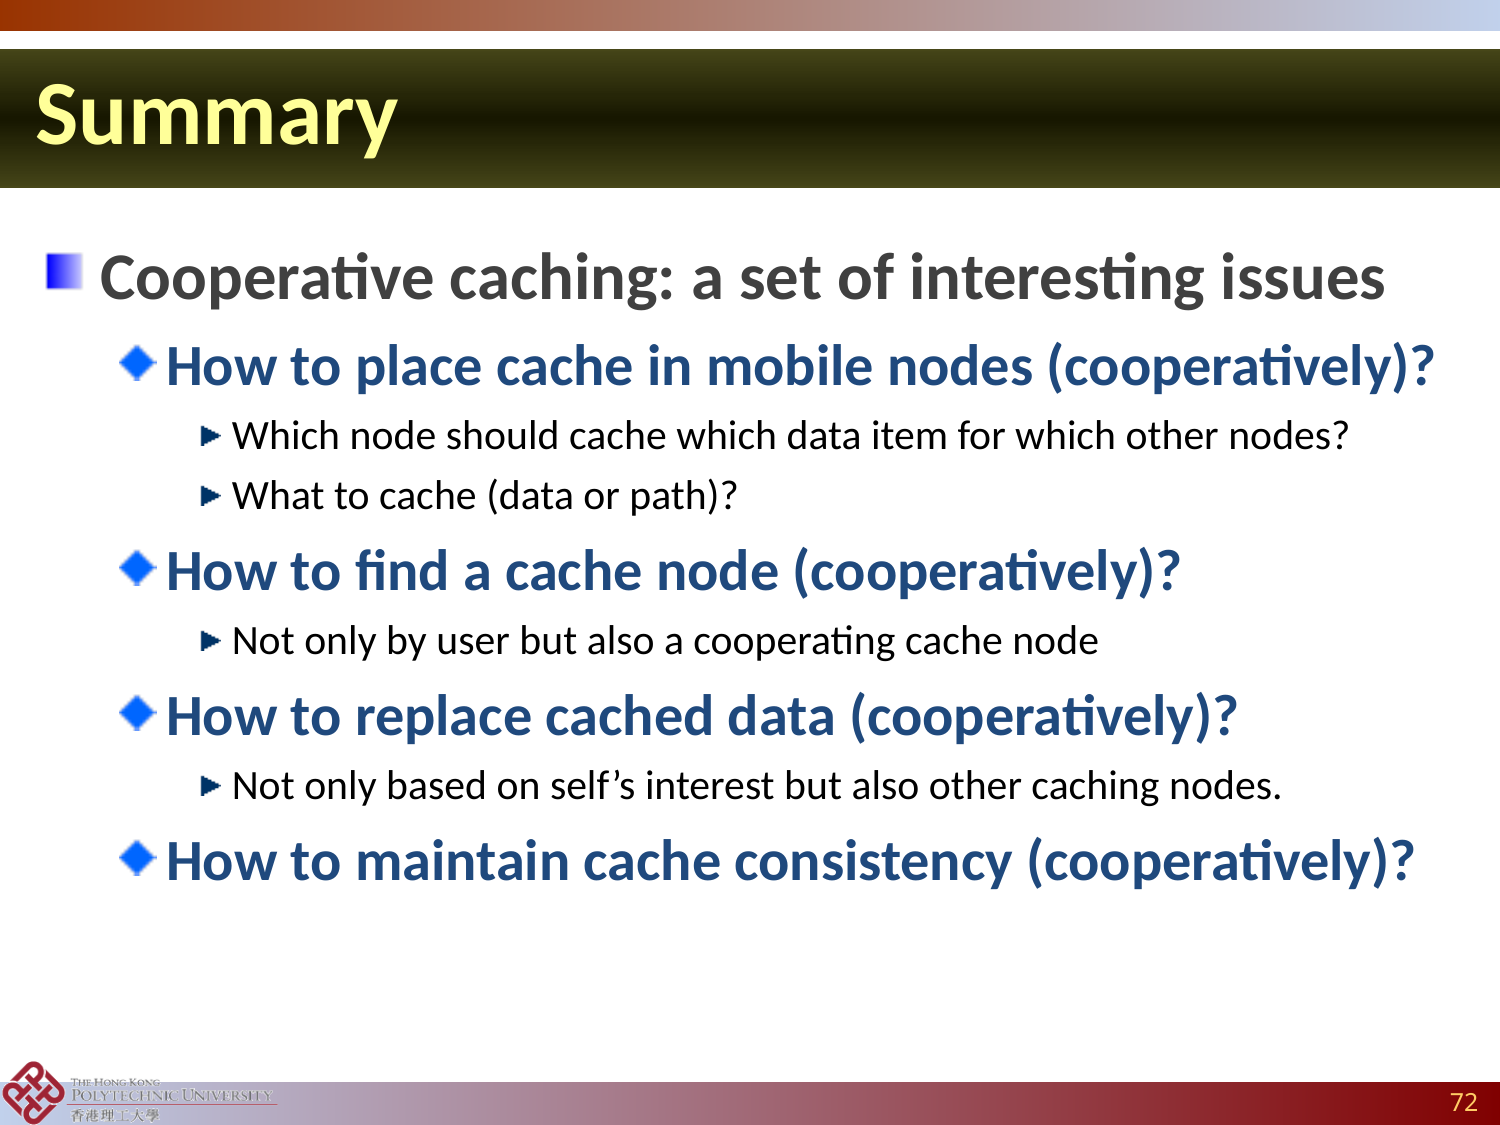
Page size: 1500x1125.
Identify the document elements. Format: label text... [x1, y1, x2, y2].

list Cooperative caching: a set of interesting issues How to place cache in mobile nodes (cooperatively)? Which node should cache which data item for which other nodes? What to cache (data or path)? How to find a cache node (cooperatively)? Not only by user but also a cooperating cache node How to replace cached data (cooperatively)? Not only based on self’s interest but also other caching nodes. How to maintain cache consistency (cooperatively)? [29, 224, 1463, 988]
picture [119, 343, 157, 381]
picture [119, 548, 157, 586]
picture [44, 251, 87, 294]
text_box Summary [0, 49, 1500, 188]
picture [119, 693, 157, 731]
picture [0, 1061, 278, 1125]
picture [194, 769, 221, 796]
picture [119, 838, 157, 876]
picture [194, 419, 221, 446]
picture [194, 479, 221, 506]
picture [194, 624, 221, 651]
